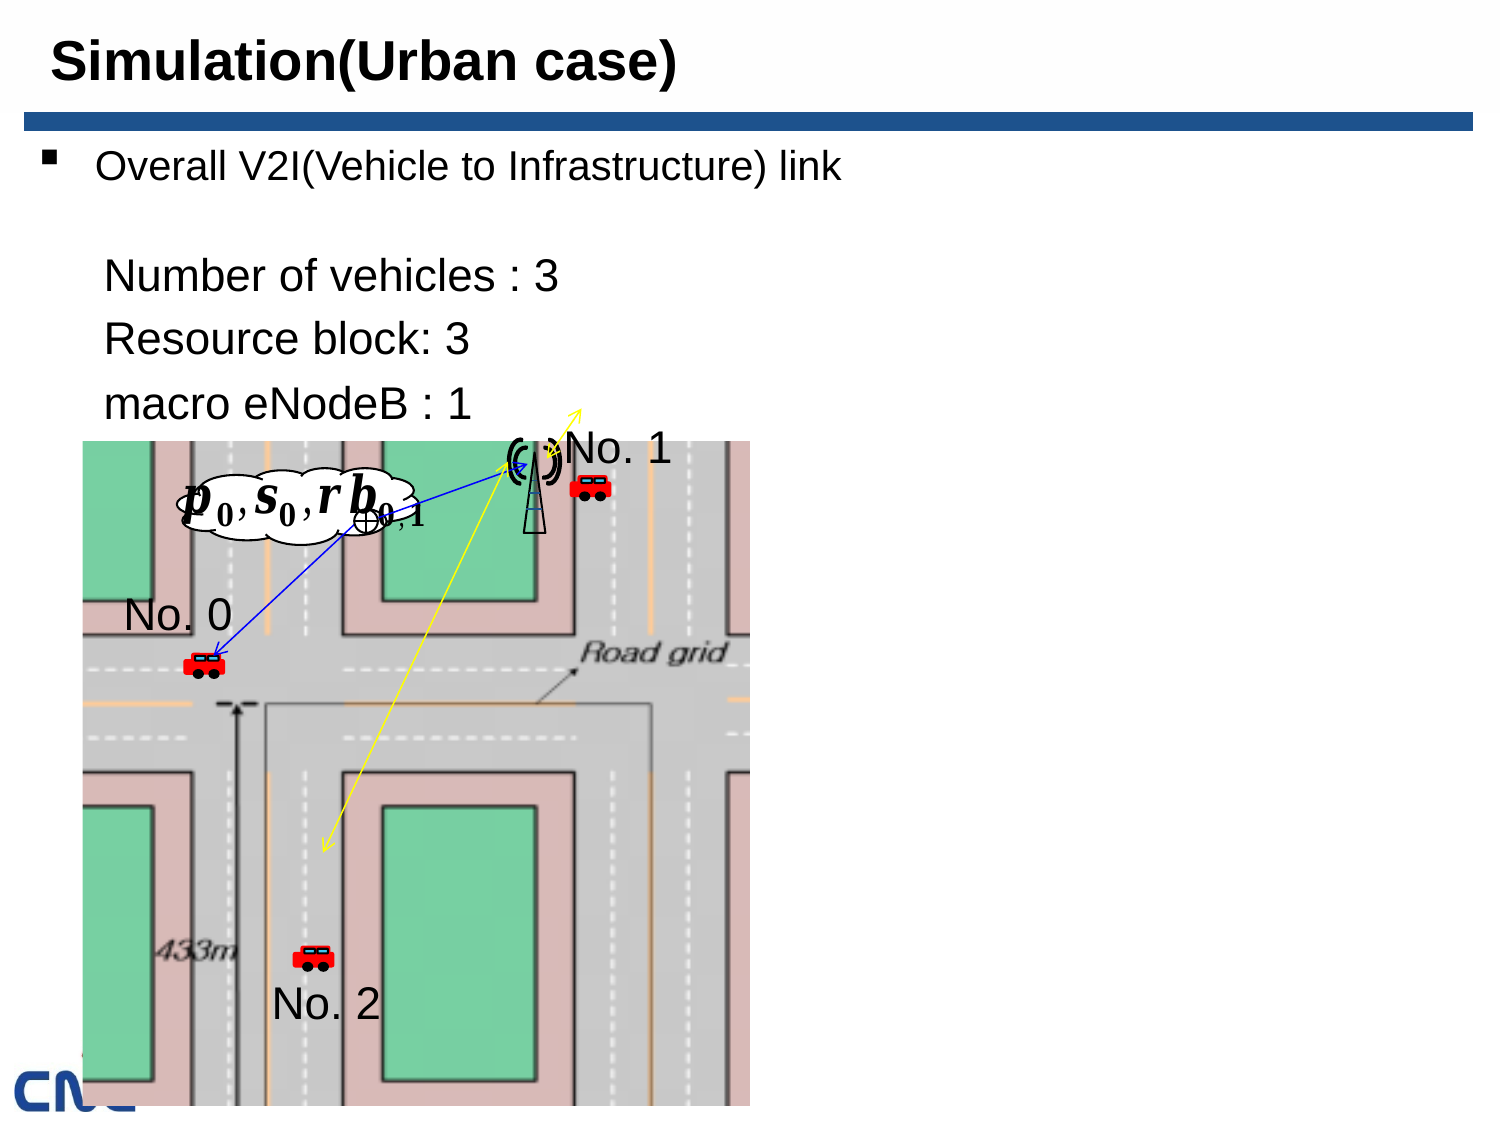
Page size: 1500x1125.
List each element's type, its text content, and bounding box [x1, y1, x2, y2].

picture [0, 0, 1500, 112]
text_box Number of vehicles : 3 Resource block: 3 macro eNodeB : 1 [88, 237, 1323, 436]
text_box Overall V2I(Vehicle to Infrastructure) link [23, 131, 886, 197]
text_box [236, 569, 607, 768]
title Simulation(Urban case) [35, 1, 1461, 114]
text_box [538, 415, 590, 452]
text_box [213, 524, 355, 657]
picture [14, 1040, 136, 1112]
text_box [507, 438, 562, 534]
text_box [82, 410, 751, 1107]
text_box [378, 463, 528, 518]
